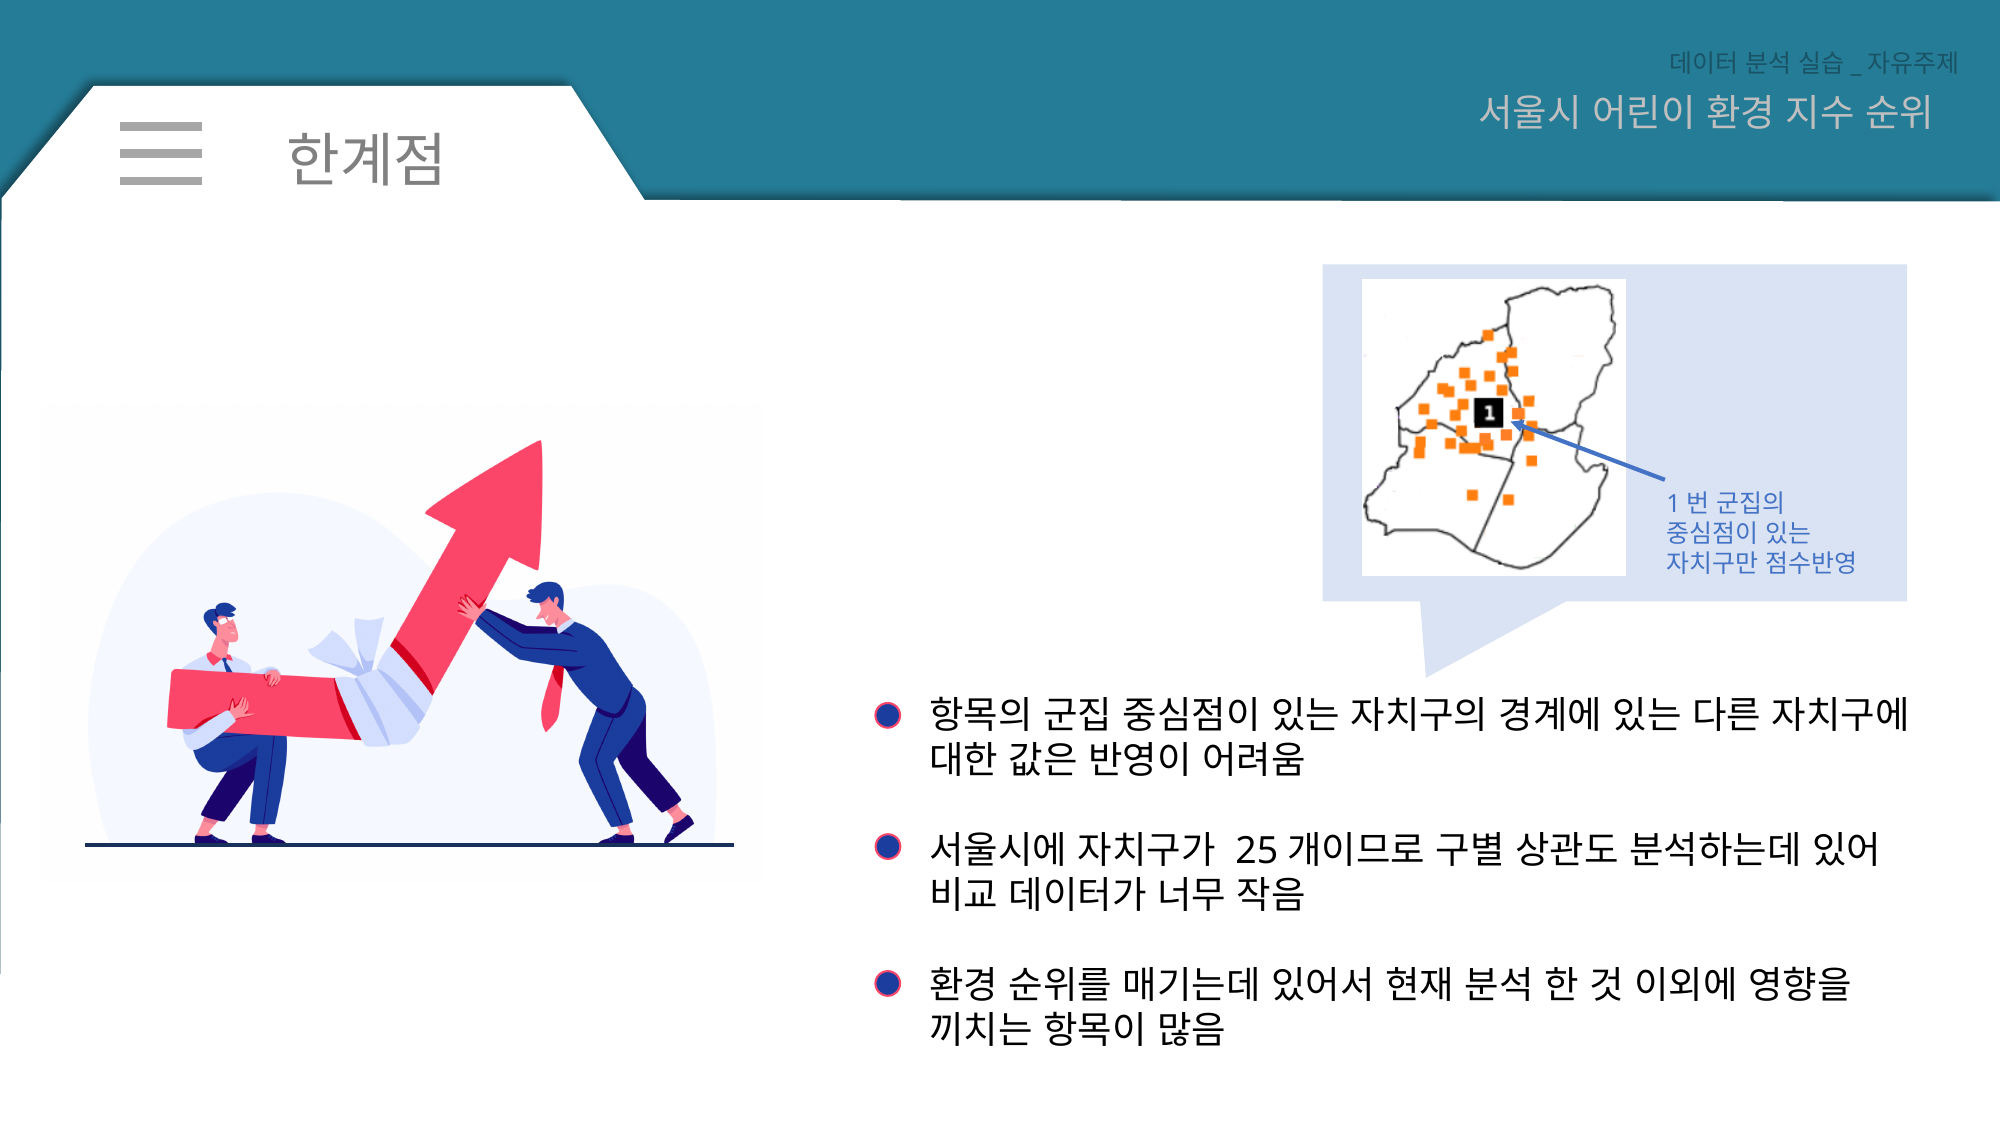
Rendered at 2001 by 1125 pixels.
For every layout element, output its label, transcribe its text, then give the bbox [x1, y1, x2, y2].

text_box [874, 701, 902, 729]
text_box [874, 970, 902, 997]
text_box 유흥주점, 범죄, 교통사고 빈도수가 많은 중구 [0, 84, 2000, 1125]
text_box 데이터 분석 실습_자유주제 [1654, 40, 1975, 86]
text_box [1322, 264, 1908, 602]
text_box 한계점 [272, 115, 941, 201]
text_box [120, 126, 203, 181]
text_box 항목의 군집 중심점이 있는 자치구의 경계에 있는 다른 자치구에 대한 값은 반영이 어려움 서울시에 자치구가 25개이므로 구별 상관도 분석하는데 있어 비교 데이터가 너무 작음 환경 순위를 매기는데 있어서 현재 분석 한 것 이외에 영향을 끼치는 항목이 많음 [914, 683, 1932, 1059]
text_box 서울시 어린이 환경 지수 순위 [1463, 81, 1950, 141]
text_box [874, 833, 902, 860]
picture [42, 403, 763, 883]
